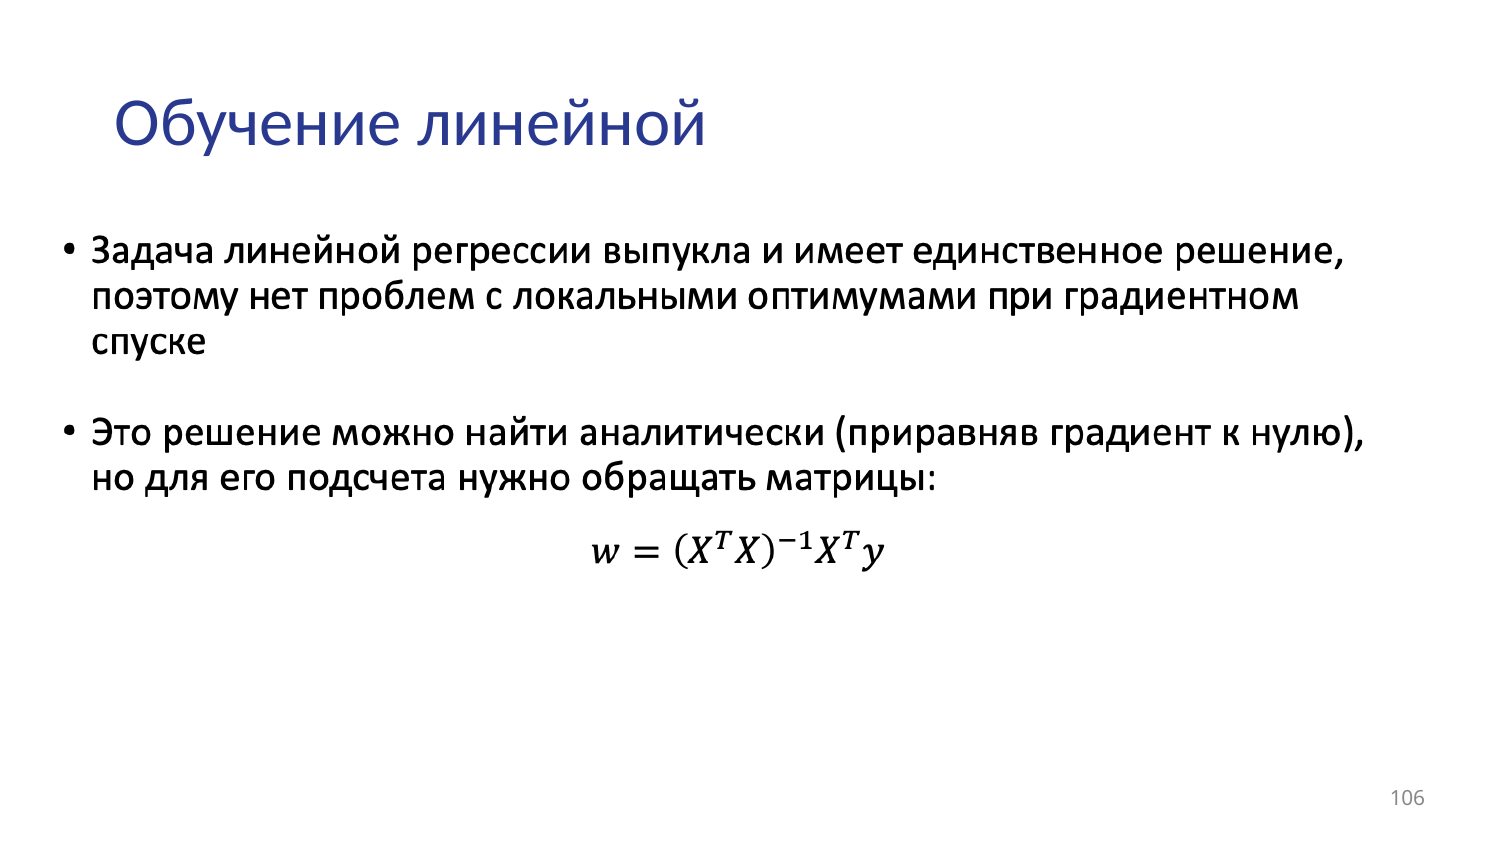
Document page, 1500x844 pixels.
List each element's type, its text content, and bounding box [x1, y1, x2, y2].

picture [24, 184, 1476, 683]
slide_number ‹#› [1080, 784, 1425, 844]
title Обучение линейной регрессии [112, 75, 1013, 183]
